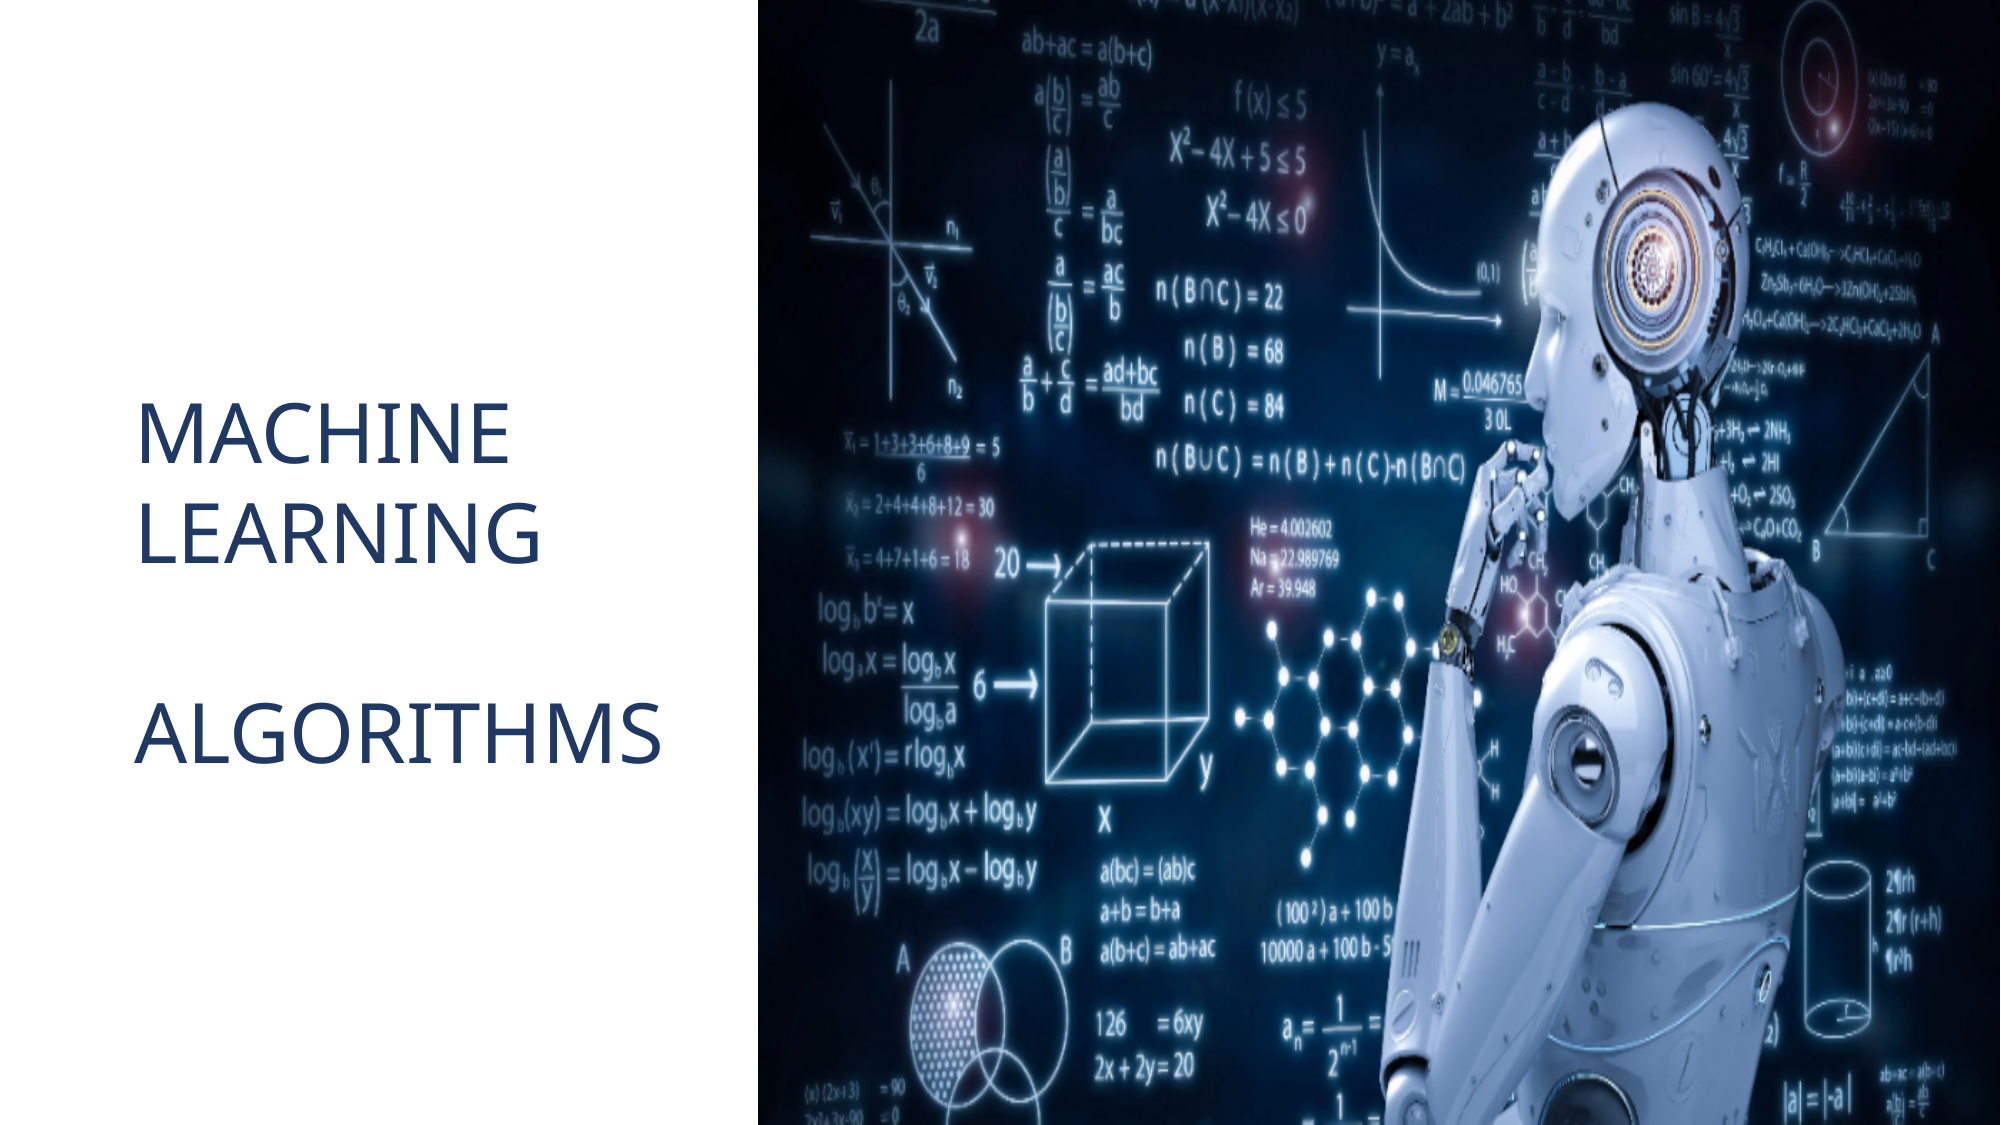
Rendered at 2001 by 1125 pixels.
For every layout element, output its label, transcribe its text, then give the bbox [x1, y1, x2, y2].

text_box MACHINE LEARNING ALGORITHMS [119, 373, 758, 788]
picture [758, 0, 2000, 1125]
